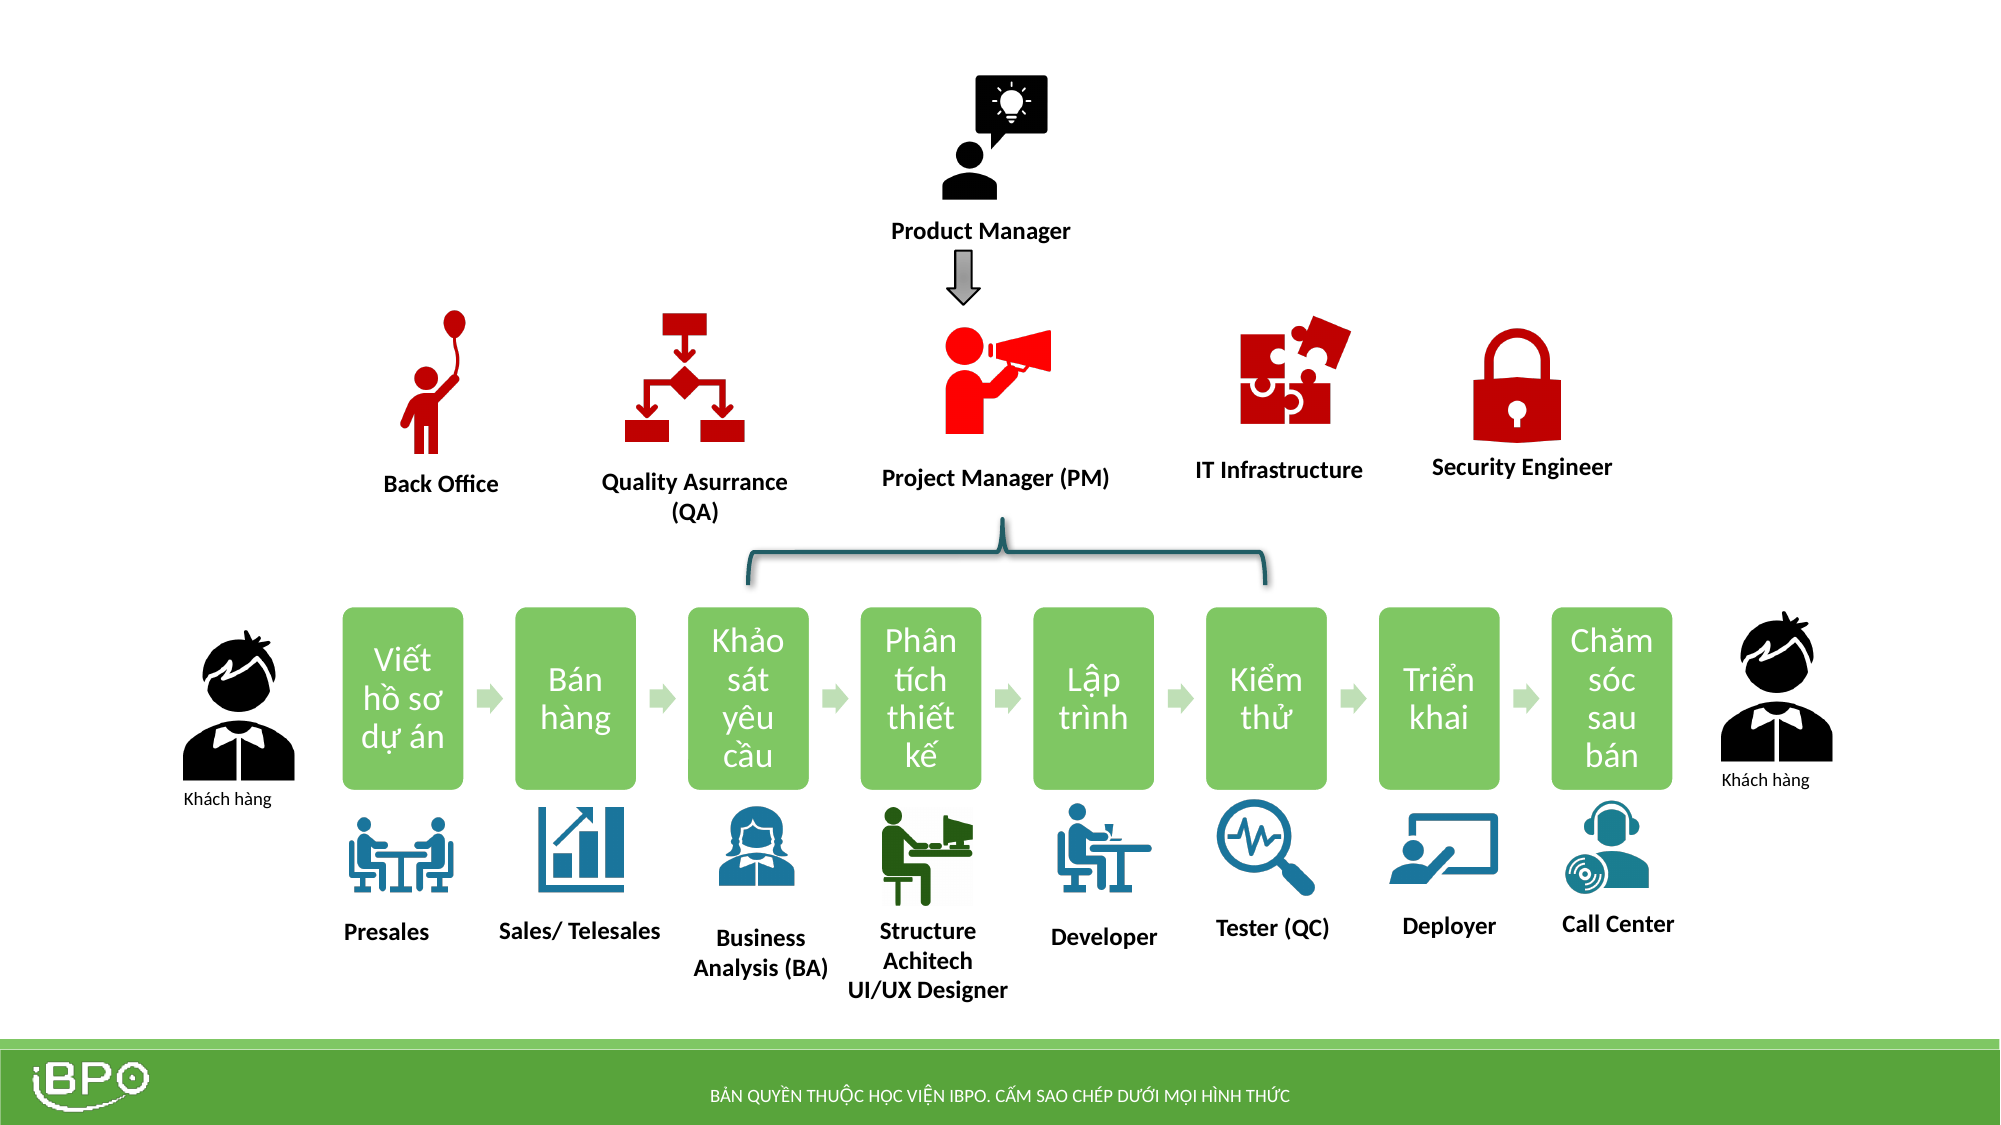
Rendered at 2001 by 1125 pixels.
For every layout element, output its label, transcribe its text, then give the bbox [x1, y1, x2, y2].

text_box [1372, 790, 1527, 948]
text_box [328, 784, 481, 954]
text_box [1390, 310, 1655, 489]
text_box [947, 261, 980, 303]
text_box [1547, 793, 1812, 947]
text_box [1673, 586, 1879, 799]
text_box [342, 605, 1668, 792]
text_box Structure Achitech UI/UX Designer [827, 906, 1030, 1012]
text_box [135, 605, 342, 818]
text_box [748, 519, 1266, 586]
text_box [1027, 791, 1182, 959]
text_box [876, 61, 1112, 253]
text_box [657, 789, 865, 990]
picture [13, 1048, 167, 1125]
footer BẢN QUYỀN THUỘC HỌC VIỆN IBPO. CẤM SAO CHÉP DƯỚI MỌI HÌNH THỨC [604, 1065, 1396, 1125]
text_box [1195, 789, 1351, 950]
picture [882, 807, 973, 907]
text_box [864, 305, 1129, 500]
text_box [447, 791, 713, 953]
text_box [1147, 295, 1412, 492]
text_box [309, 306, 558, 506]
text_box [563, 301, 828, 534]
